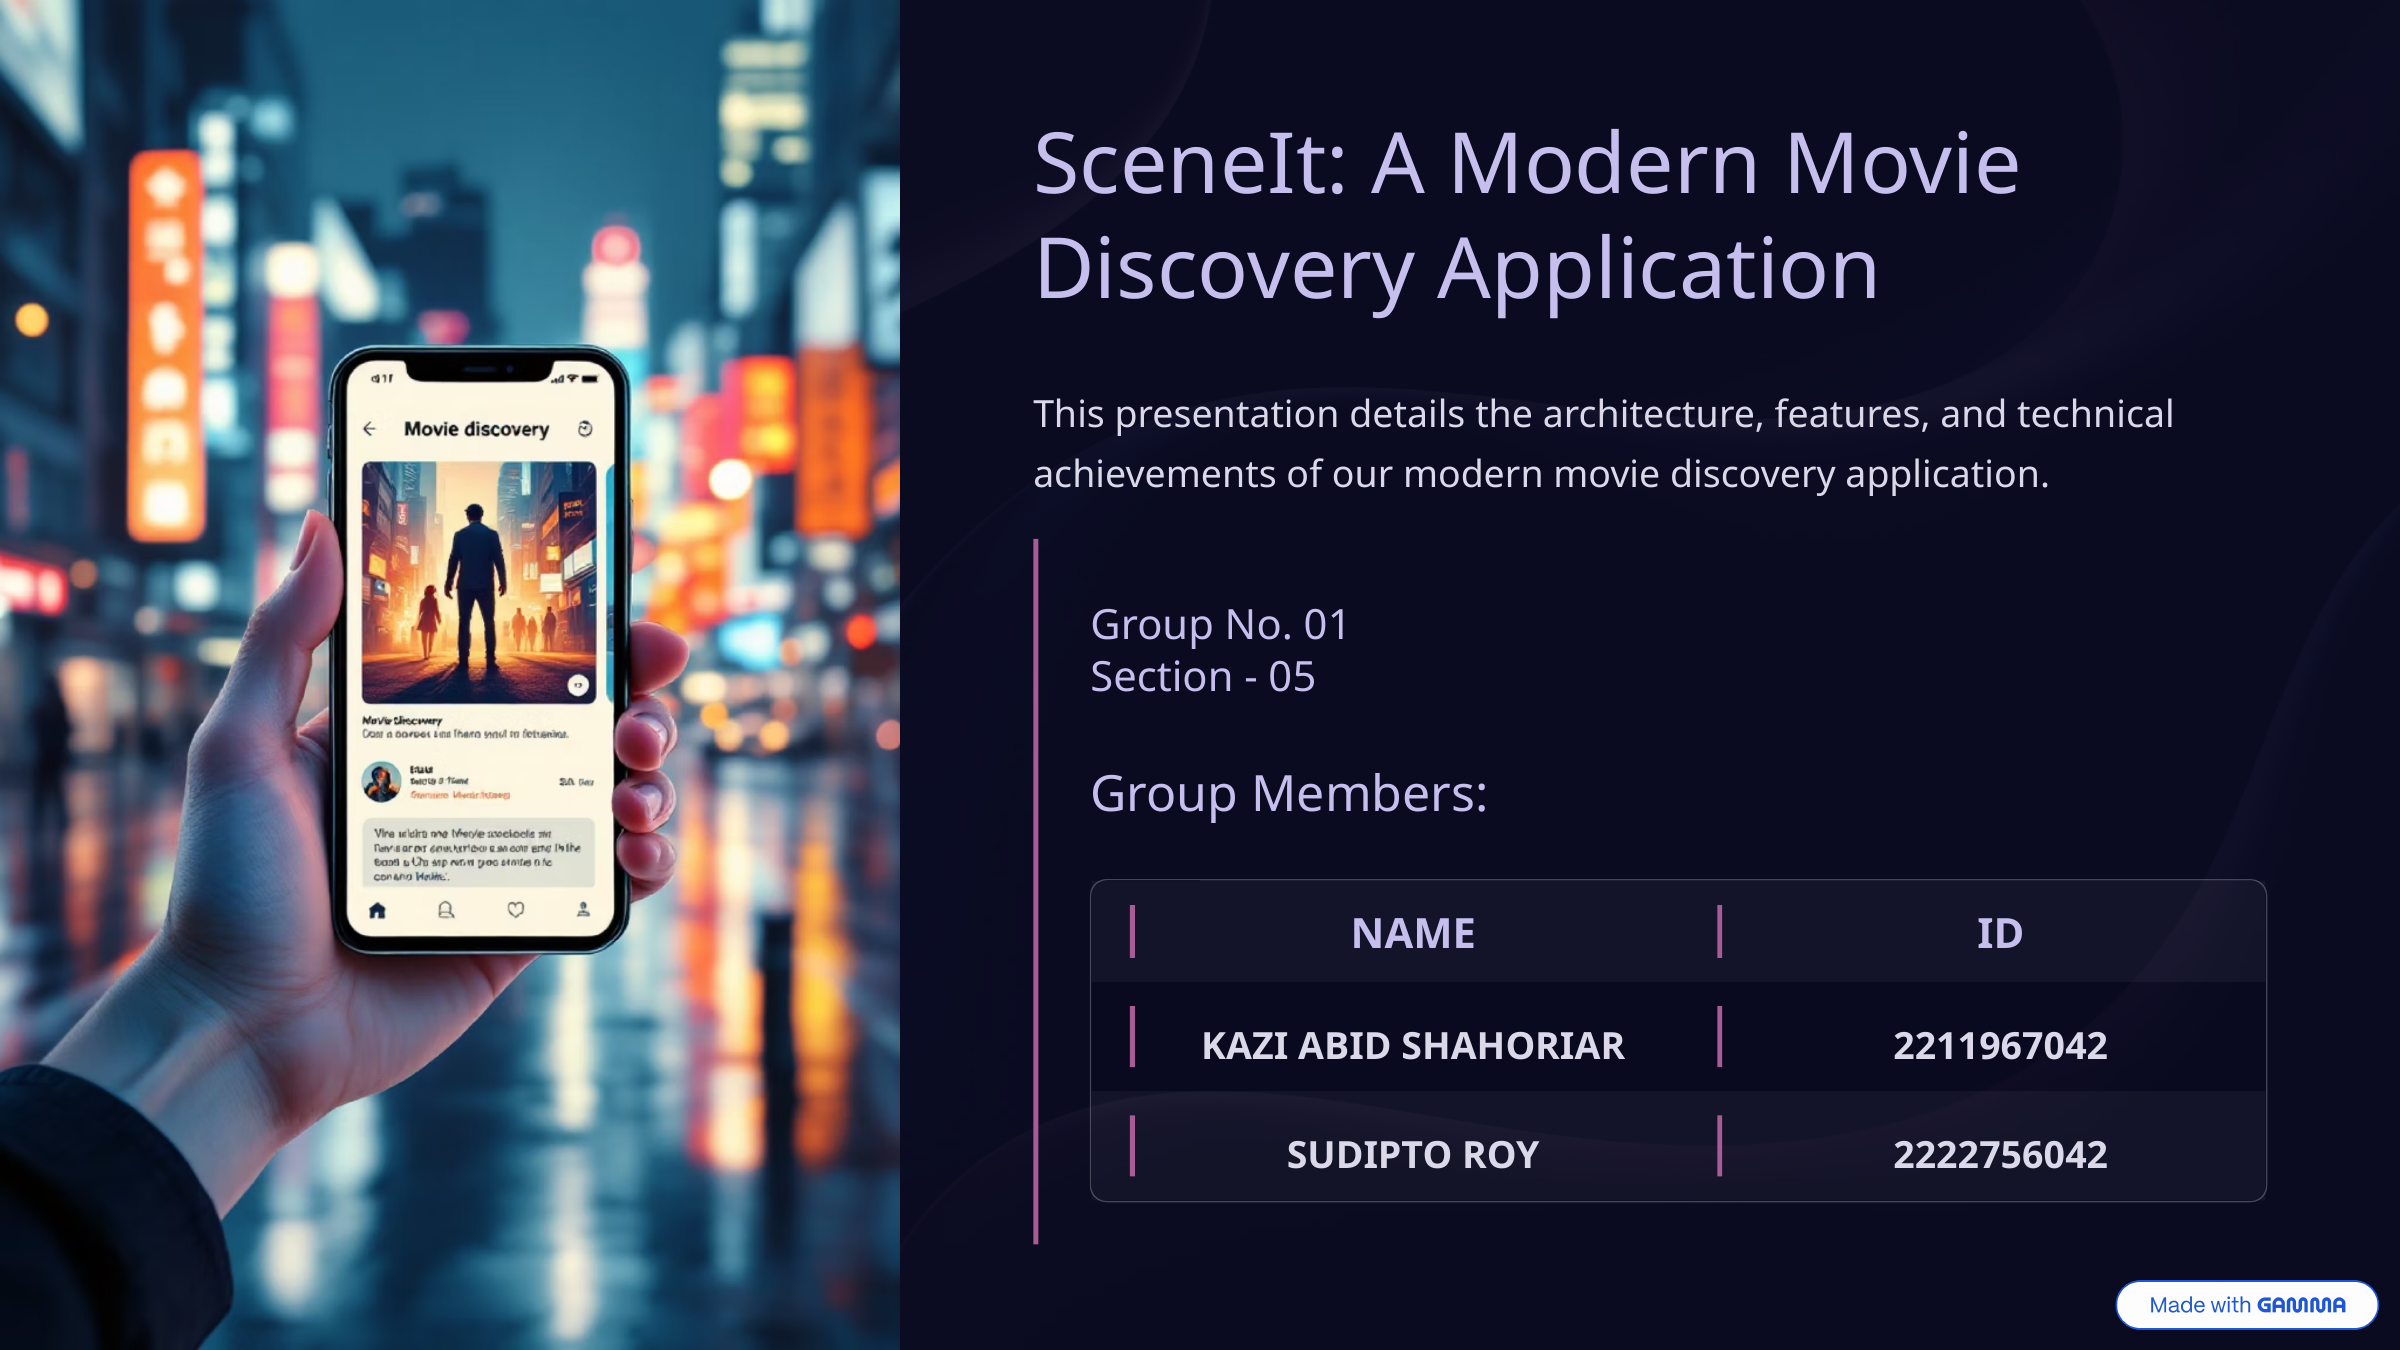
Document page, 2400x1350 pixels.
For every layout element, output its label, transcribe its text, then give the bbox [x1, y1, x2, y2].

text_box [1091, 881, 2266, 982]
text_box [1129, 1115, 1135, 1177]
text_box [1717, 1115, 1723, 1177]
text_box 2222756042 [1774, 1115, 2228, 1177]
text_box Group No. 01 Section - 05 [1090, 596, 1514, 702]
text_box Group Members: [1090, 759, 1599, 823]
text_box [1129, 1006, 1135, 1068]
text_box [1091, 1091, 2266, 1201]
text_box SceneIt: A Modern Movie Discovery Application [1033, 105, 2267, 317]
text_box SUDIPTO ROY [1186, 1115, 1640, 1177]
text_box KAZI ABID SHAHORIAR [1186, 1006, 1640, 1068]
text_box NAME [1201, 905, 1626, 958]
text_box This presentation details the architecture, features, and technical achievements of our modern movie discovery application. [1033, 374, 2267, 496]
text_box [1129, 905, 1135, 958]
text_box 2211967042 [1774, 1006, 2228, 1068]
picture [0, 0, 900, 1350]
text_box [1717, 905, 1723, 958]
text_box ID [1789, 905, 2213, 958]
text_box [1091, 982, 2266, 1091]
text_box [1033, 538, 1039, 1245]
picture [2106, 1271, 2389, 1339]
text_box [1717, 1006, 1723, 1068]
